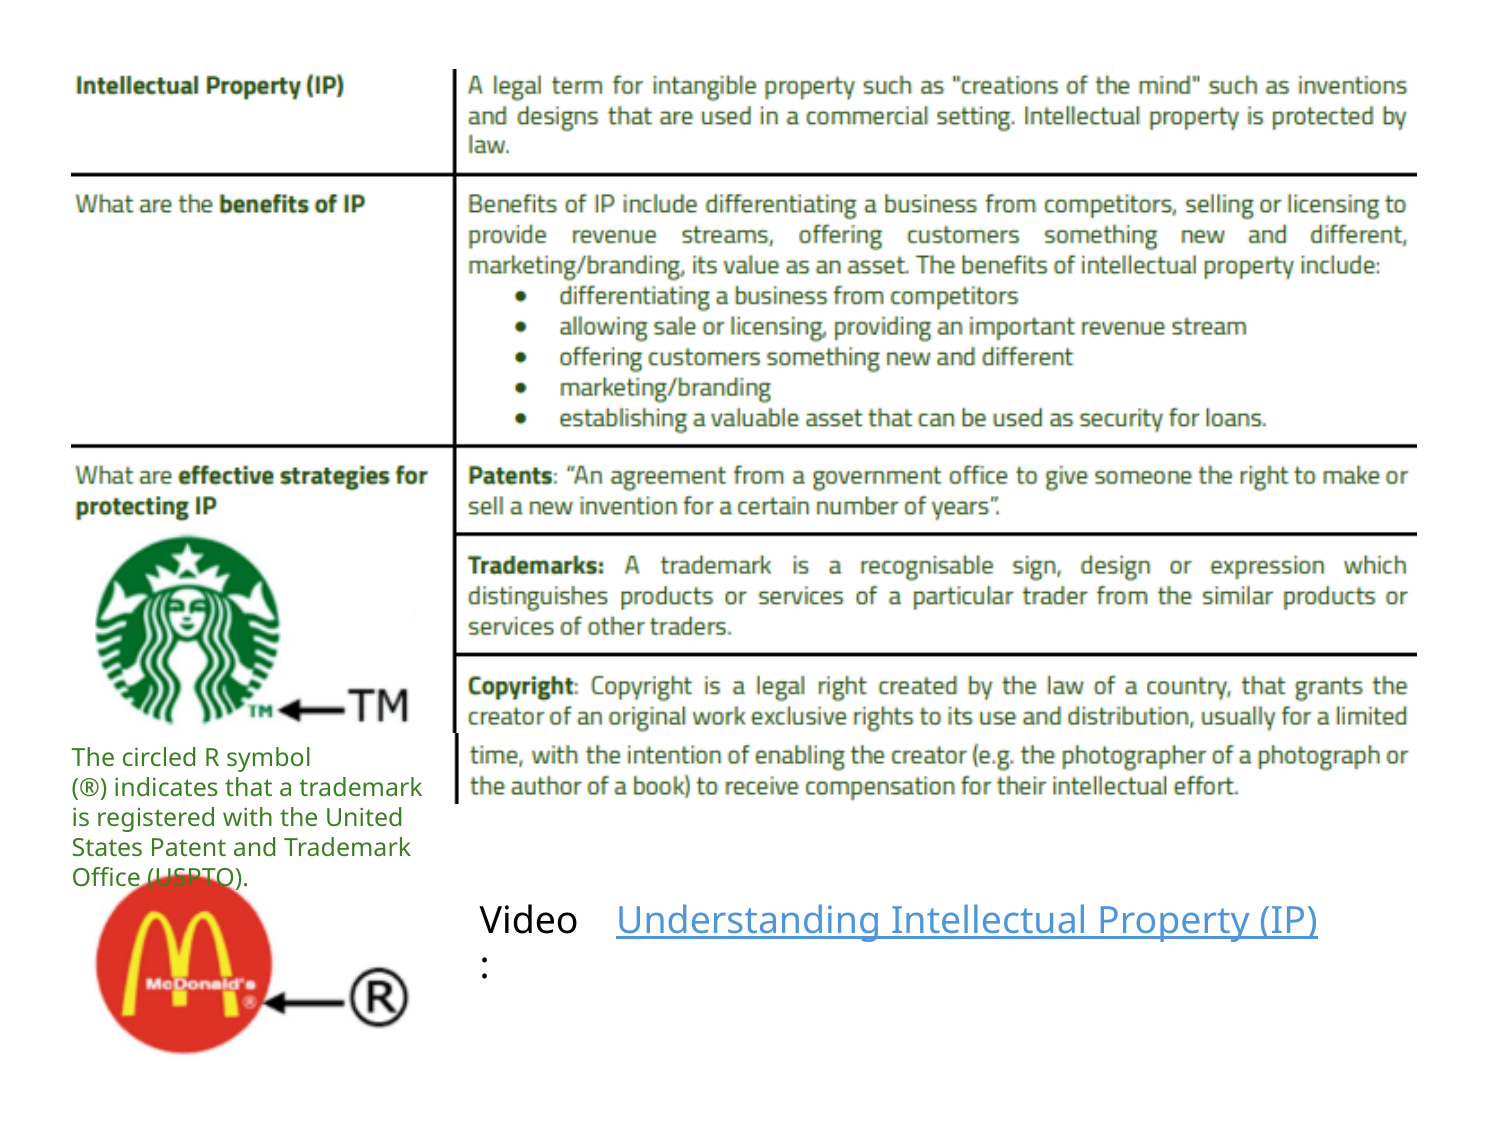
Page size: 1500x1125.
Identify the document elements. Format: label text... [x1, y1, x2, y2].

text_box Video: [464, 888, 602, 993]
text_box Understanding Intellectual Property (IP) [601, 888, 1352, 954]
picture [70, 69, 1418, 805]
picture [93, 871, 421, 1061]
text_box The circled R symbol (®) indicates that a trademark is registered with the United States Patent and Trademark Office (USPTO). [56, 734, 449, 899]
